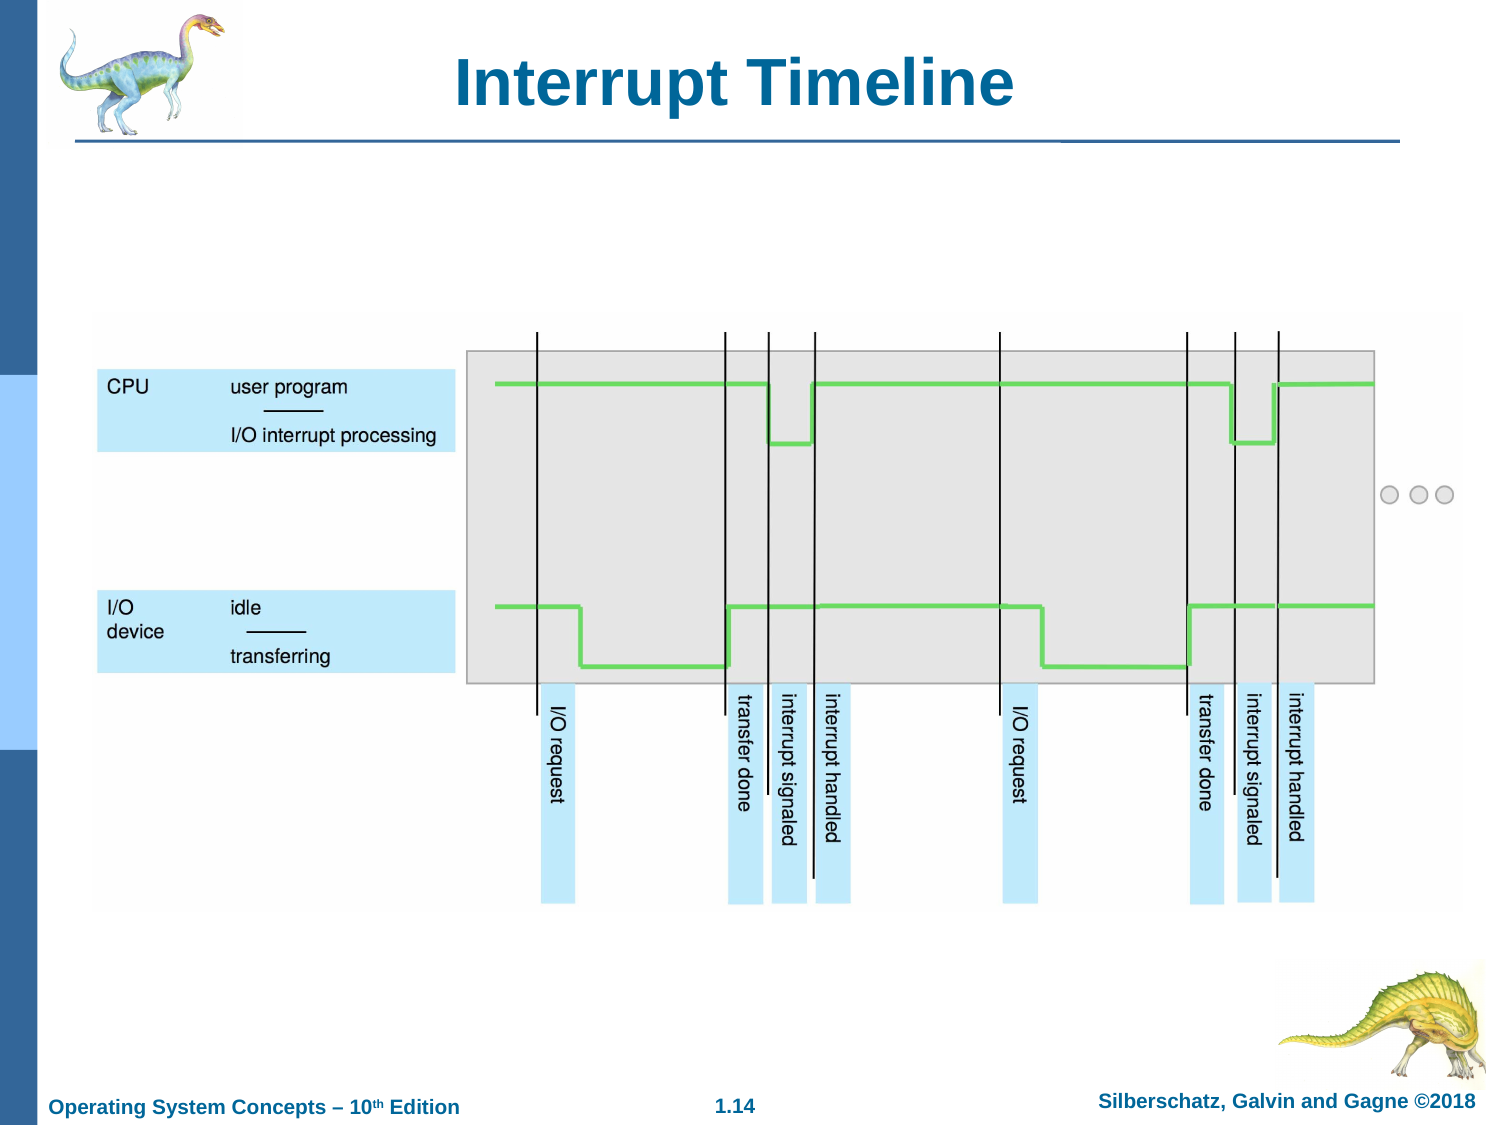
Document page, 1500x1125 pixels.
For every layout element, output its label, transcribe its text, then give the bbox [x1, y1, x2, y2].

picture [1275, 959, 1486, 1090]
title Interrupt Timeline [75, 32, 1396, 127]
picture [92, 312, 1464, 912]
picture [46, 0, 243, 149]
